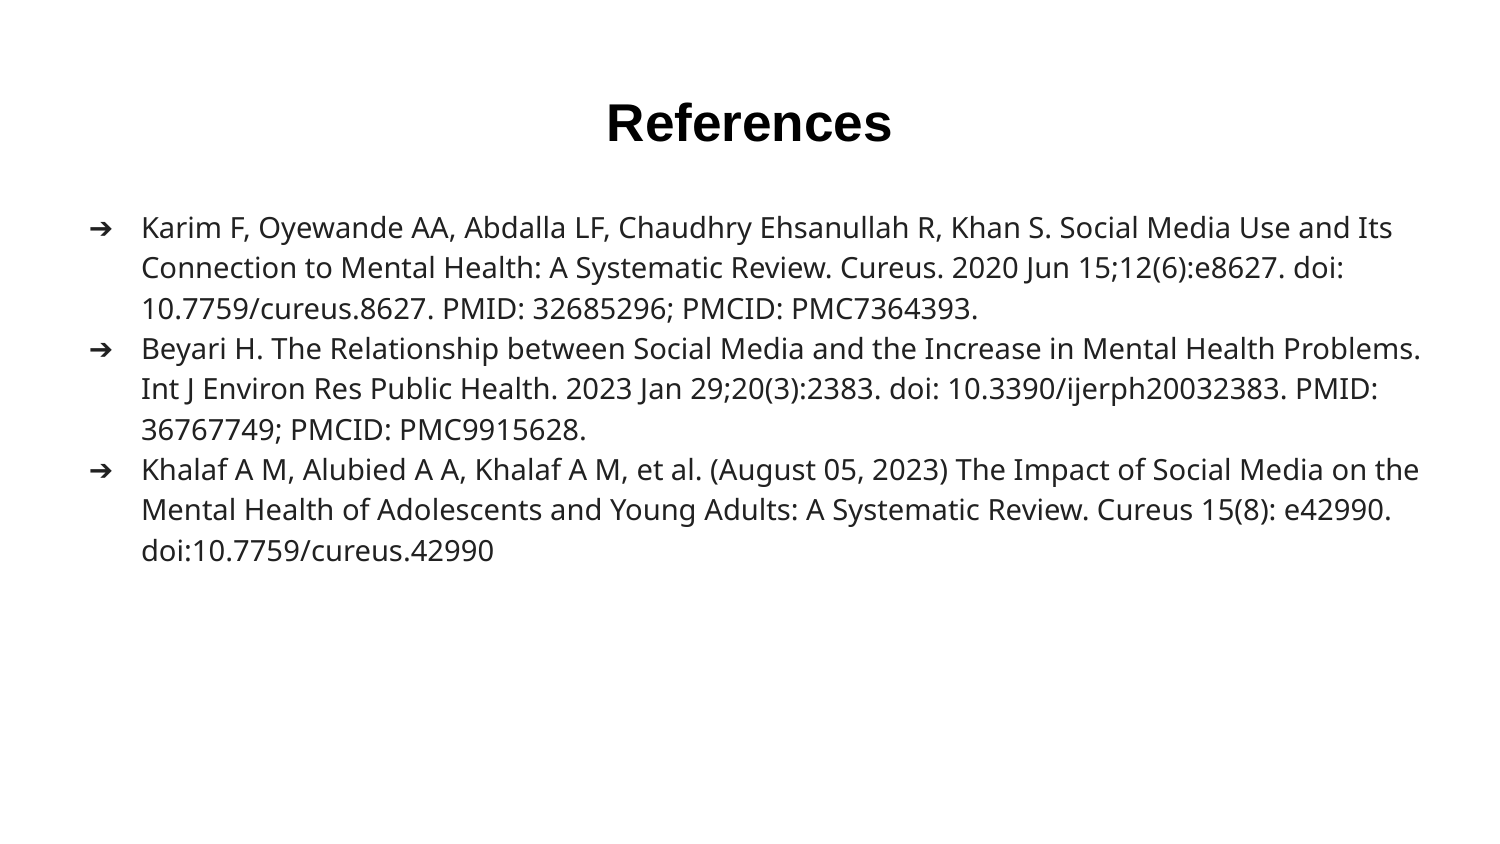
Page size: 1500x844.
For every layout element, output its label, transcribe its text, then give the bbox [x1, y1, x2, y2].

list Karim F, Oyewande AA, Abdalla LF, Chaudhry Ehsanullah R, Khan S. Social Media Use and Its Connection to Mental Health: A Systematic Review. Cureus. 2020 Jun 15;12(6):e8627. doi: 10.7759/cureus.8627. PMID: 32685296; PMCID: PMC7364393. Beyari H. The Relationship between Social Media and the Increase in Mental Health Problems. Int J Environ Res Public Health. 2023 Jan 29;20(3):2383. doi: 10.3390/ijerph20032383. PMID: 36767749; PMCID: PMC9915628. Khalaf A M, Alubied A A, Khalaf A M, et al. (August 05, 2023) The Impact of Social Media on the Mental Health of Adolescents and Young Adults: A Systematic Review. Cureus 15(8): e42990. doi:10.7759/cureus.42990 [51, 189, 1449, 750]
title References [51, 72, 1449, 167]
